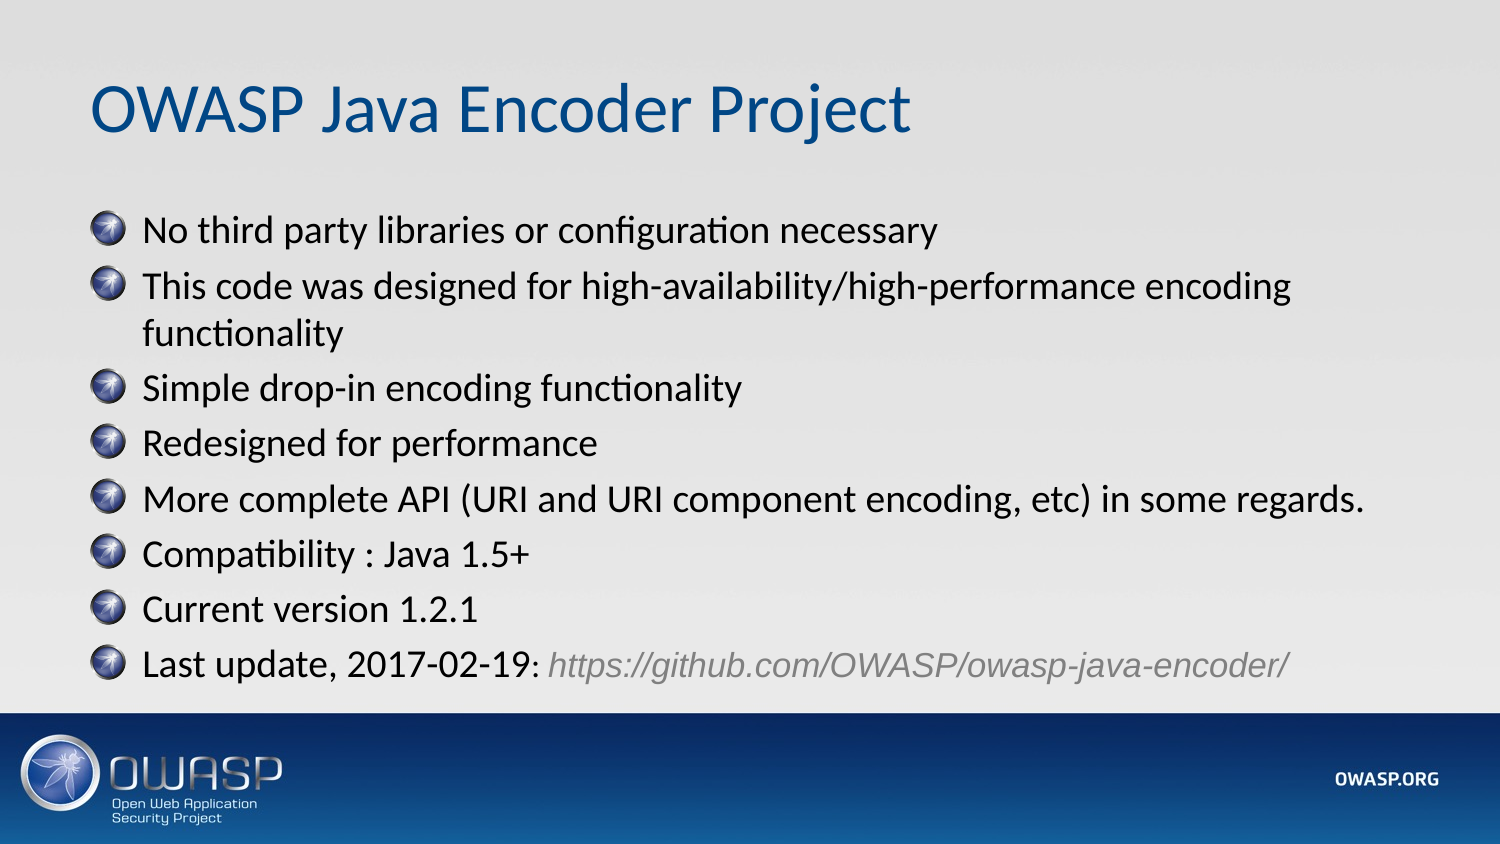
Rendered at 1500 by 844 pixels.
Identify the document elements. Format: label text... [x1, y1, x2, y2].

list No third party libraries or configuration necessary This code was designed for high-availability/high-performance encoding functionality Simple drop-in encoding functionality Redesigned for performance More complete API (URI and URI component encoding, etc) in some regards. Compatibility : Java 1.5+ Current version 1.2.1 Last update, 2017-02-19: https://github.com/OWASP/owasp-java-encoder/ [75, 196, 1425, 705]
picture [0, 0, 1500, 844]
title OWASP Java Encoder Project [75, 33, 1425, 175]
